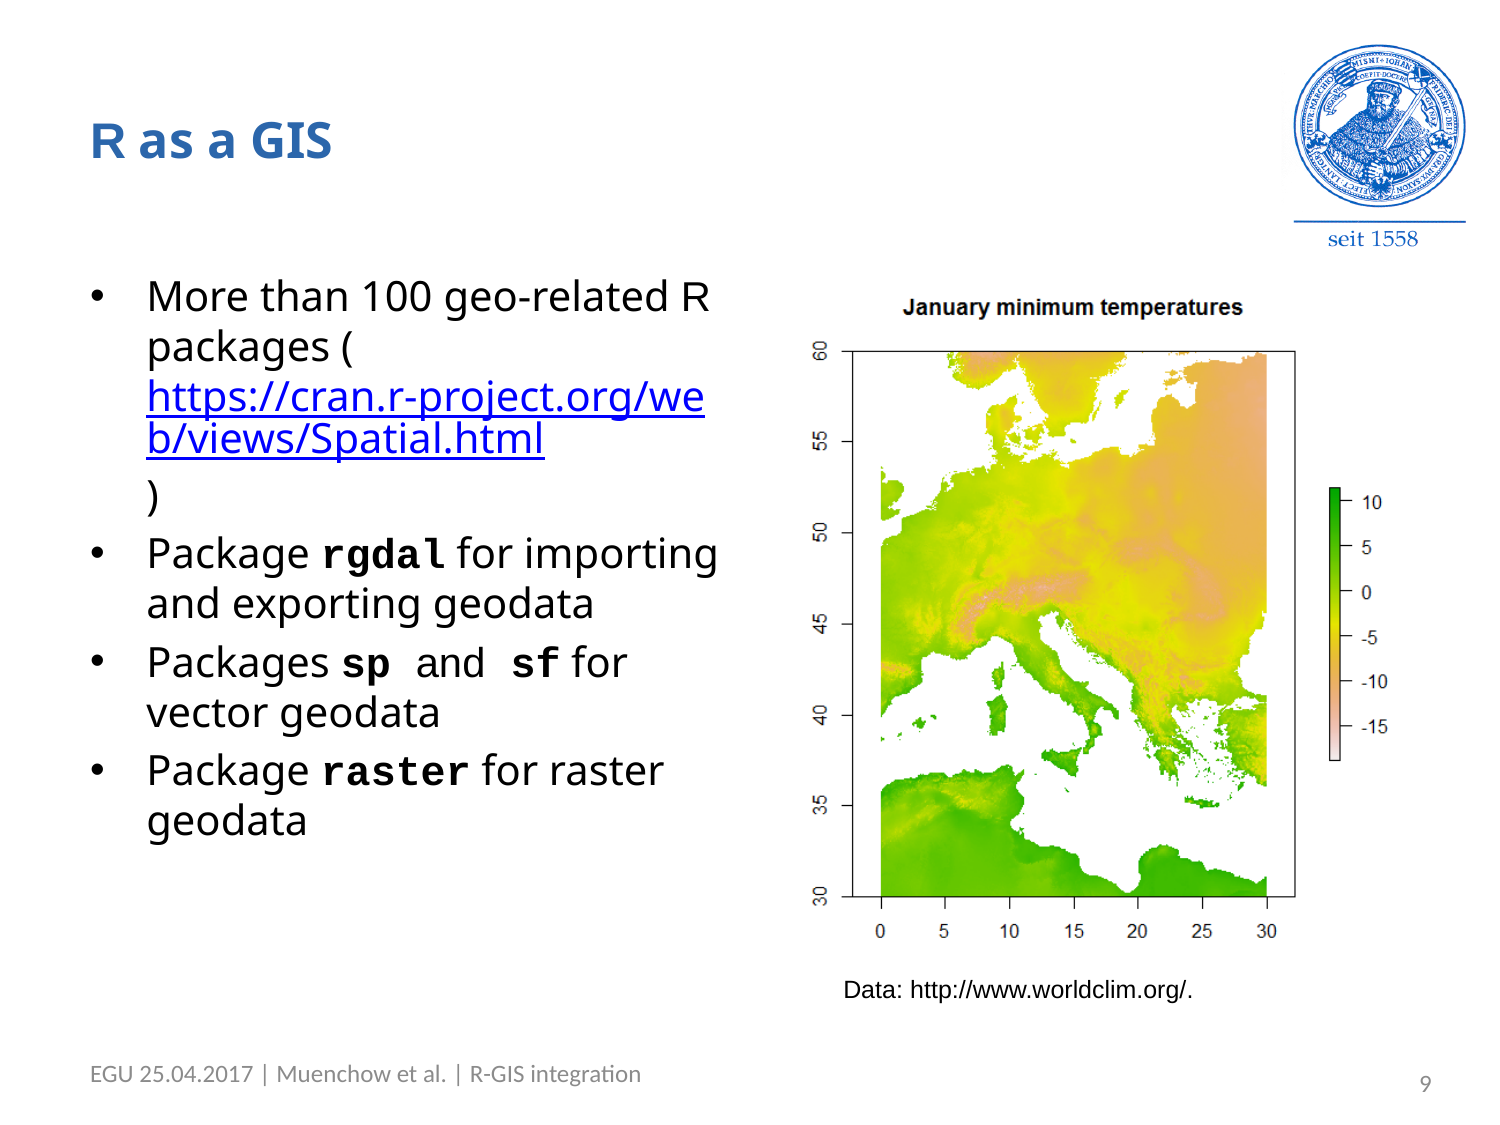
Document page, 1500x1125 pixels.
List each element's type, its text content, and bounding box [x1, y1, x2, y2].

slide_number 9 [1338, 1052, 1447, 1112]
text_box Data: http://www.worldclim.org/. [828, 1007, 1210, 1011]
picture [1281, 30, 1476, 256]
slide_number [75, 1042, 1247, 1103]
title R as a GIS [75, 45, 1425, 233]
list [762, 269, 1426, 998]
list More than 100 geo-related R packages (https://cran.r-project.org/web/views/Spatial.html) Package rgdal for importing and exporting geodata Packages sp and sf for vector geodata Package raster for raster geodata [75, 262, 738, 1005]
